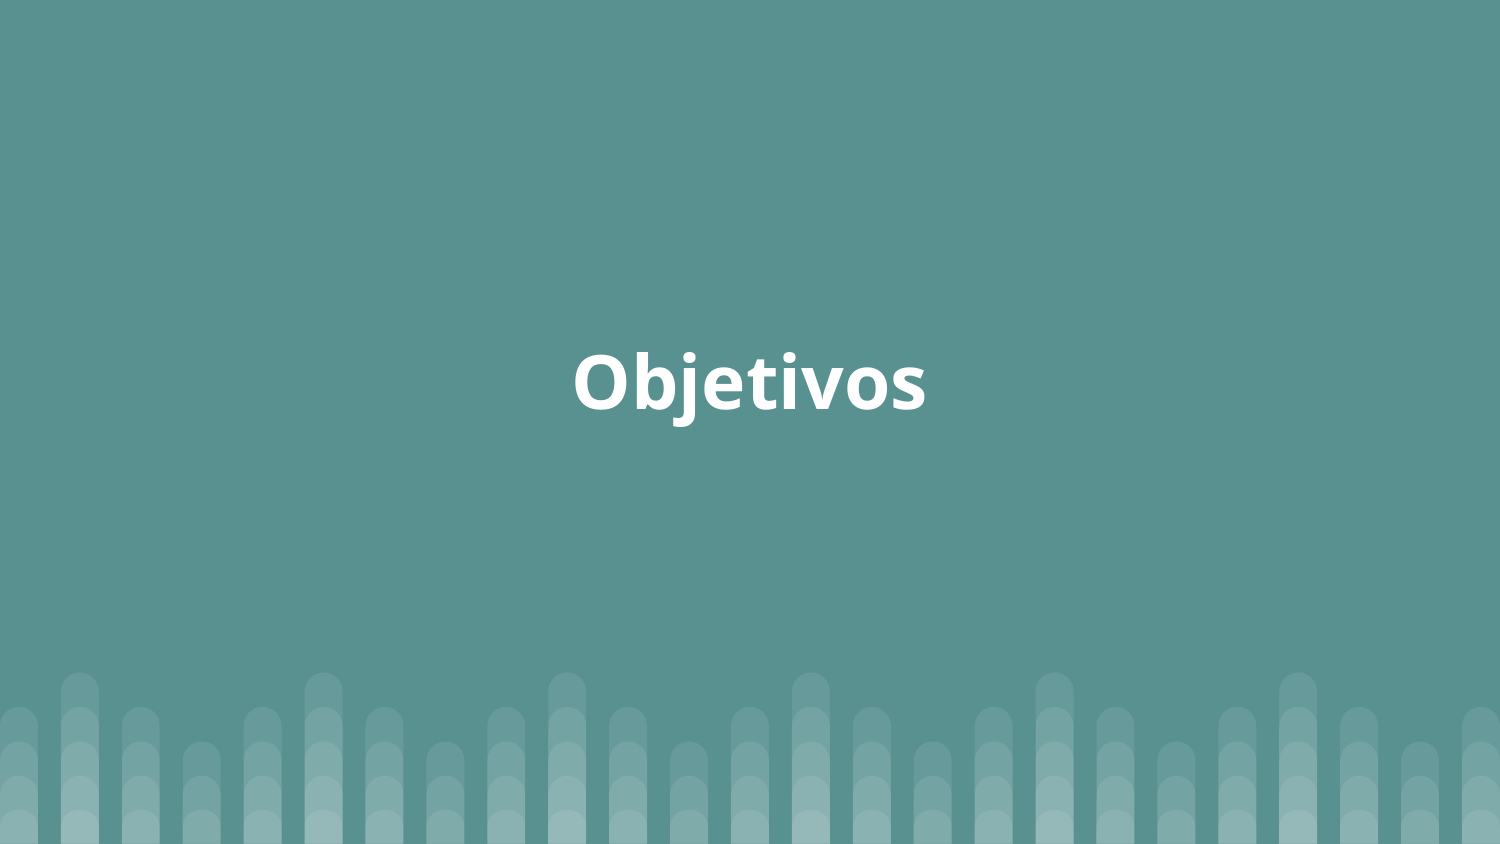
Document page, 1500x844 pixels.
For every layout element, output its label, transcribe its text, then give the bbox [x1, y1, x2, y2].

title Objetivos [227, 226, 1273, 533]
